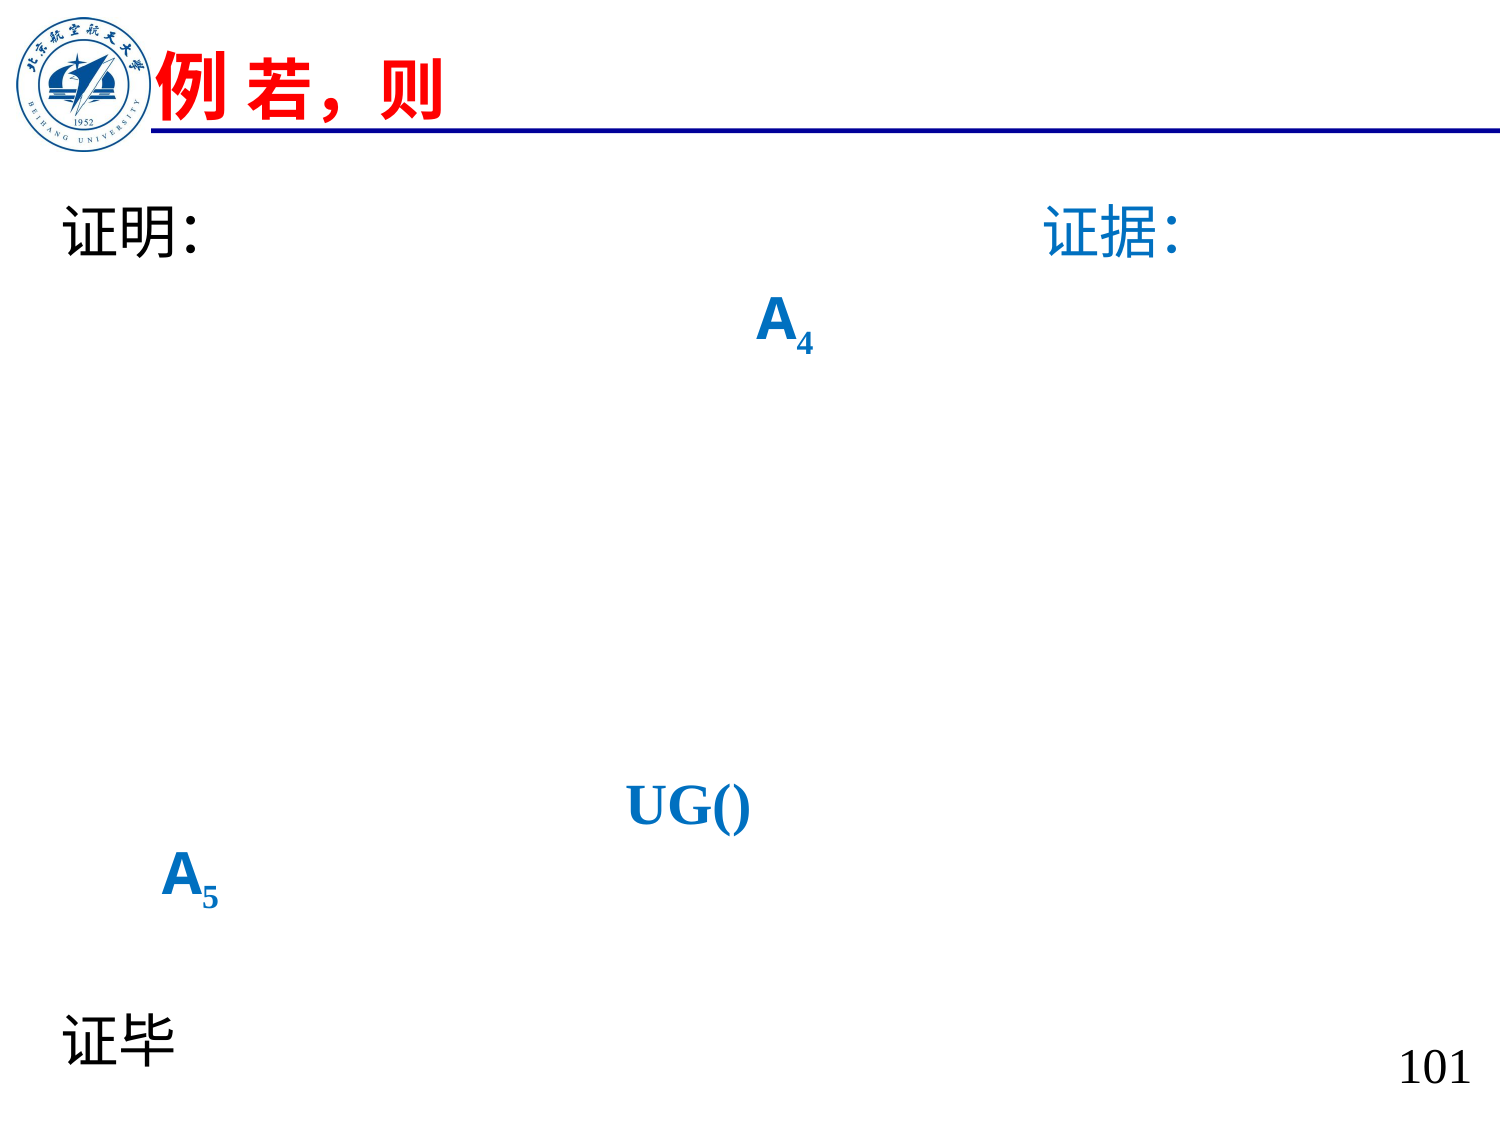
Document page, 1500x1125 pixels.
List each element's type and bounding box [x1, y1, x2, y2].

picture [16, 17, 151, 152]
